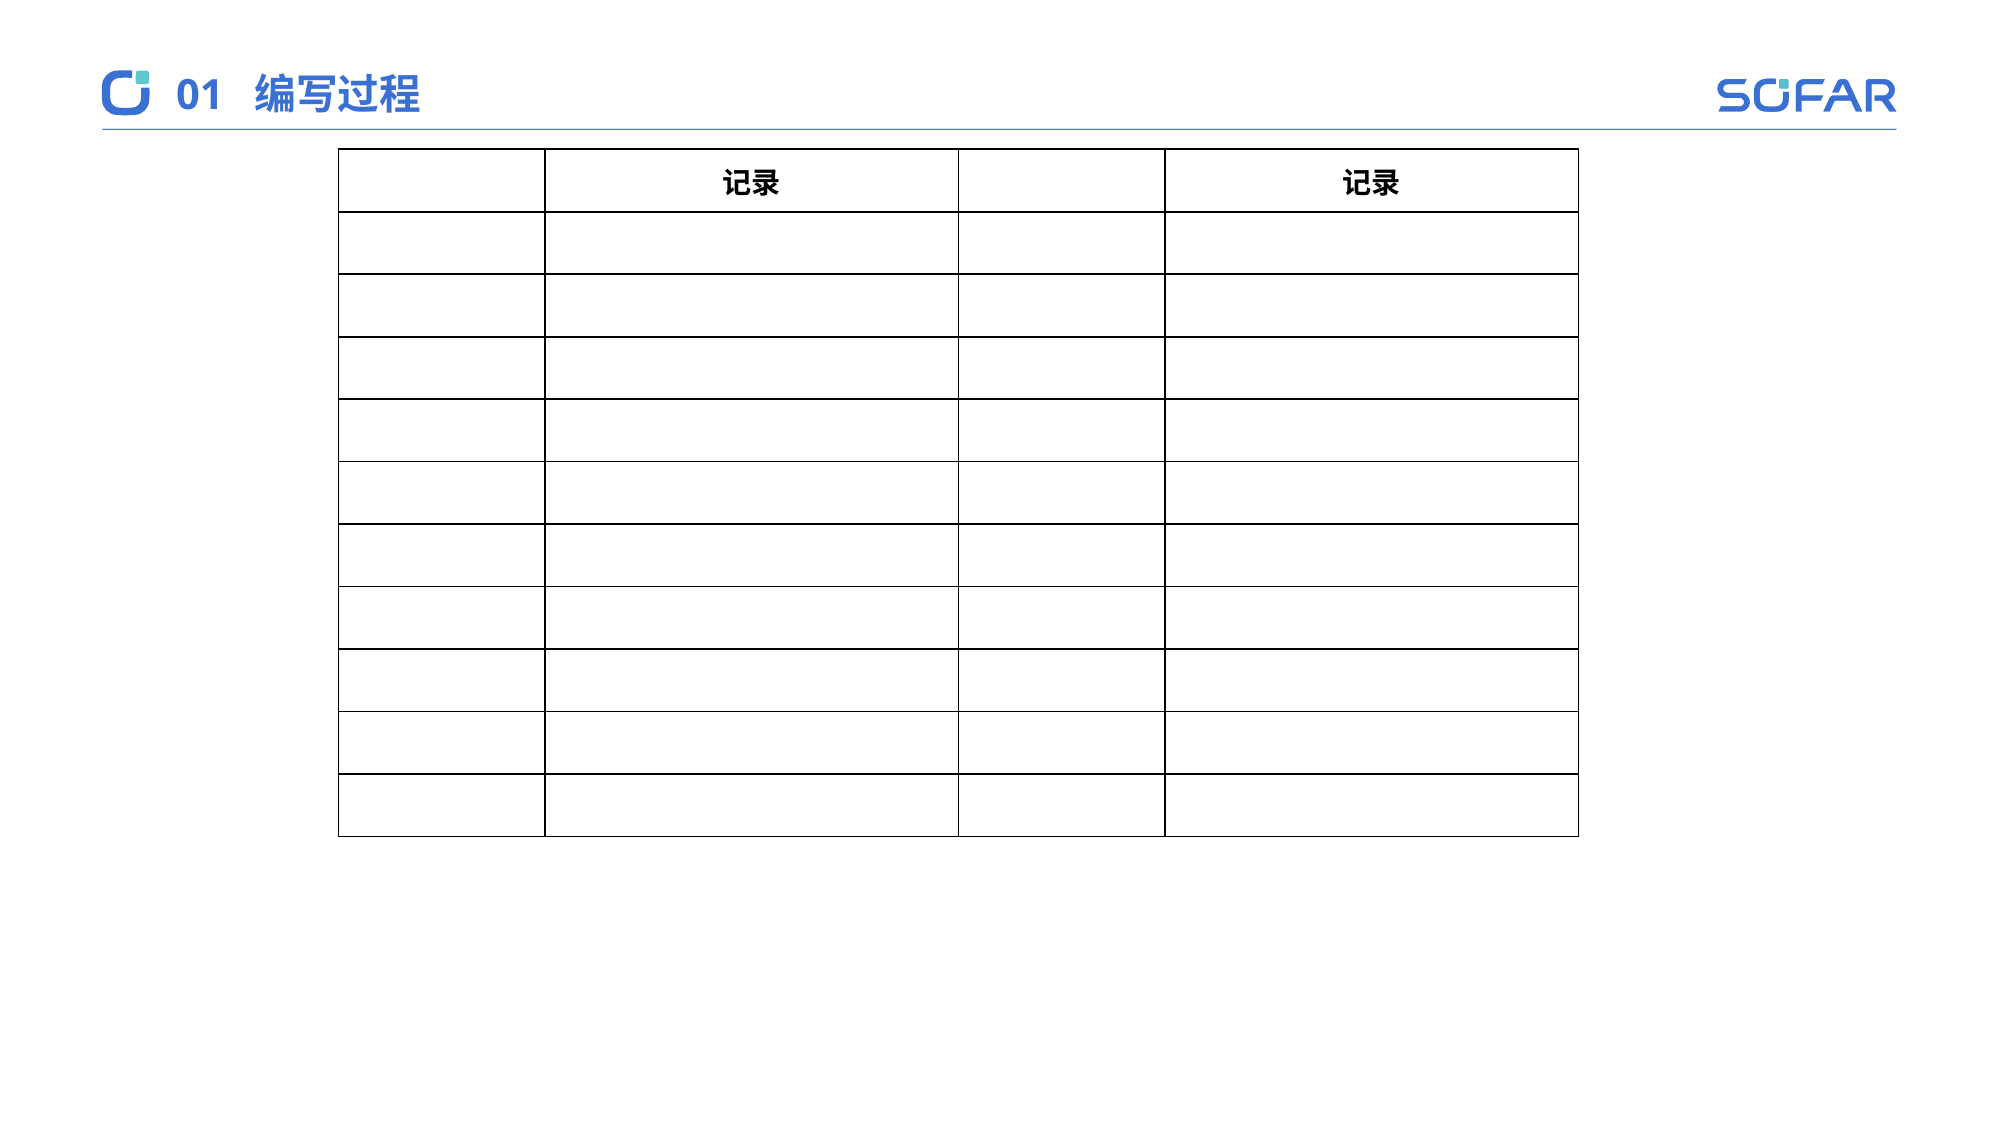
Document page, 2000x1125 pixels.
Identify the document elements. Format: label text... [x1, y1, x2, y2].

table_cell [959, 213, 1164, 273]
table_cell [546, 775, 958, 836]
table_cell [1166, 587, 1578, 648]
picture [102, 78, 1897, 130]
table_cell [546, 525, 958, 586]
table_cell [1166, 712, 1578, 773]
table_header [959, 150, 1164, 211]
table_cell [1166, 400, 1578, 461]
table_cell [1166, 775, 1578, 836]
table_cell [339, 338, 544, 398]
table_cell [1166, 275, 1578, 336]
table_cell [339, 462, 544, 523]
text_box 01 [161, 60, 256, 112]
table_cell [546, 338, 958, 398]
table_cell [546, 712, 958, 773]
table_cell [339, 213, 544, 273]
table_cell [1166, 462, 1578, 523]
table_cell [546, 213, 958, 273]
table_cell [546, 587, 958, 648]
table_cell [339, 587, 544, 648]
table_cell [546, 650, 958, 711]
table_cell [1166, 213, 1578, 273]
table_cell [339, 712, 544, 773]
table_cell [546, 400, 958, 461]
table_header [339, 150, 544, 211]
table_cell [546, 275, 958, 336]
table_cell [959, 275, 1164, 336]
table_cell [959, 338, 1164, 398]
table_header 记录 [546, 150, 958, 211]
table_cell [1166, 525, 1578, 586]
table_cell [546, 462, 958, 523]
table_cell [339, 400, 544, 461]
table_cell [959, 587, 1164, 648]
table_cell [959, 650, 1164, 711]
table_cell [339, 525, 544, 586]
list 编写过程 [239, 60, 775, 113]
table_cell [339, 275, 544, 336]
table_cell [959, 400, 1164, 461]
table_cell [339, 650, 544, 711]
table_cell [1166, 338, 1578, 398]
table_cell [959, 712, 1164, 773]
table_cell [959, 462, 1164, 523]
table_header 记录 [1166, 150, 1578, 211]
table_cell [959, 775, 1164, 836]
table_cell [959, 525, 1164, 586]
table_cell [339, 775, 544, 836]
table_cell [1166, 650, 1578, 711]
